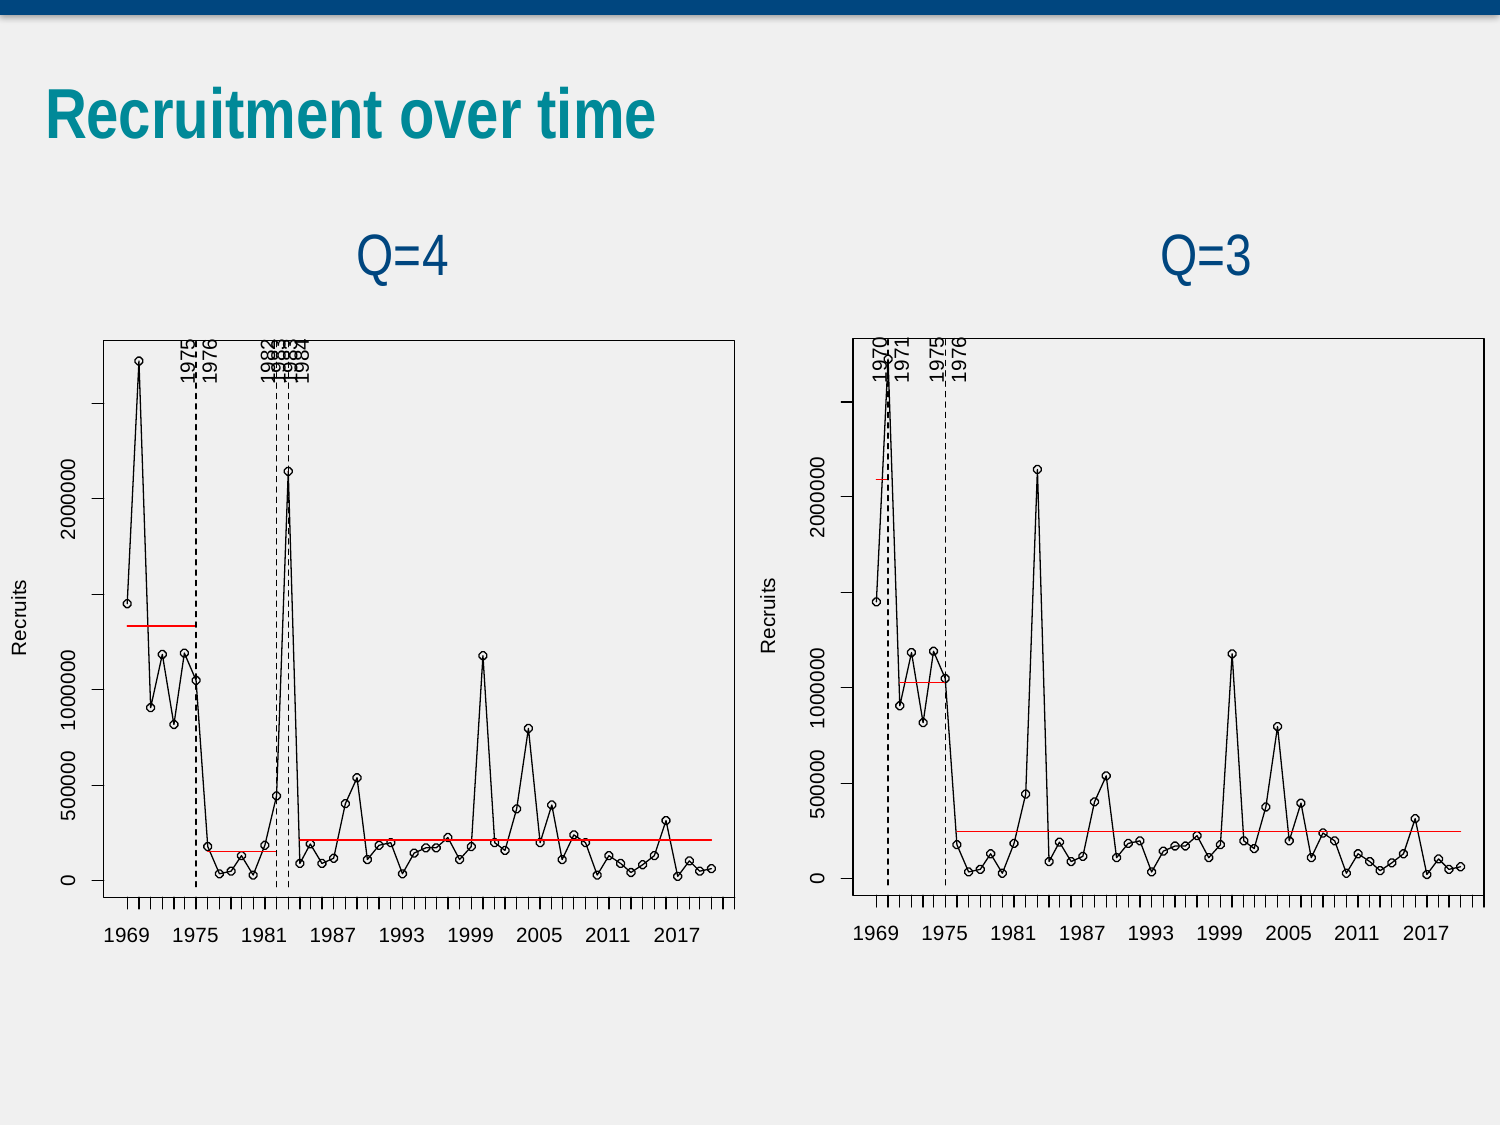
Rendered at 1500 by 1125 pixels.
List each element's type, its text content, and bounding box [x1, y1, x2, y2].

text_box Recruitment over time [30, 60, 1500, 278]
picture [2, 331, 750, 957]
text_box Q=4 [341, 209, 479, 311]
text_box Q=3 [1145, 209, 1282, 310]
picture [751, 323, 1500, 966]
